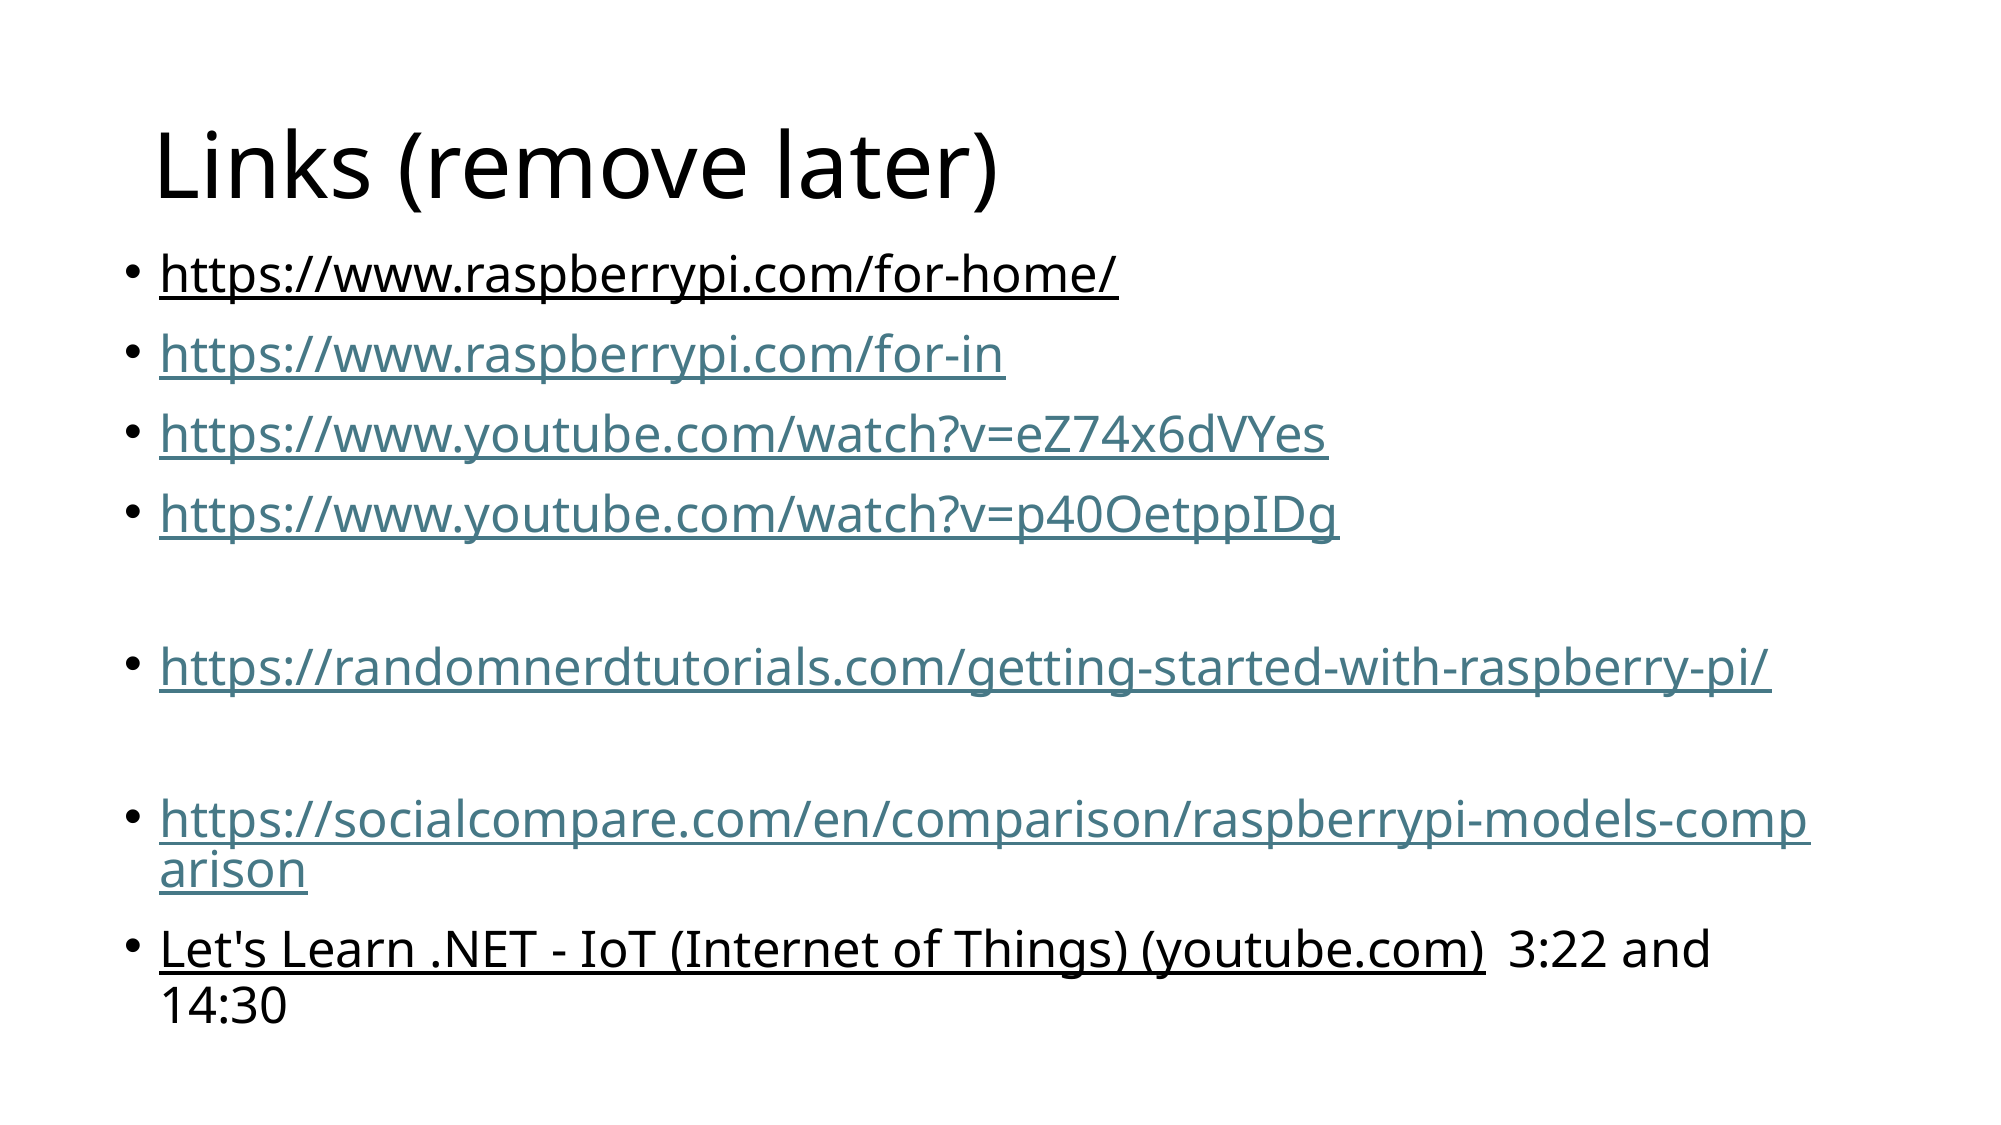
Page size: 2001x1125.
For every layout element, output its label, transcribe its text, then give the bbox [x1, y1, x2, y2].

title Links (remove later) [137, 59, 1863, 278]
list https://www.raspberrypi.com/for-home/ https://www.raspberrypi.com/for-in https://www.youtube.com/watch?v=eZ74x6dVYes https://www.youtube.com/watch?v=p40OetppIDg https://randomnerdtutorials.com/getting-started-with-raspberry-pi/ https://socialcompare.com/en/comparison/raspberrypi-models-comparison Let's Learn .NET - IoT (Internet of Things) (youtube.com) 3:22 and 14:30 [109, 235, 1835, 1002]
